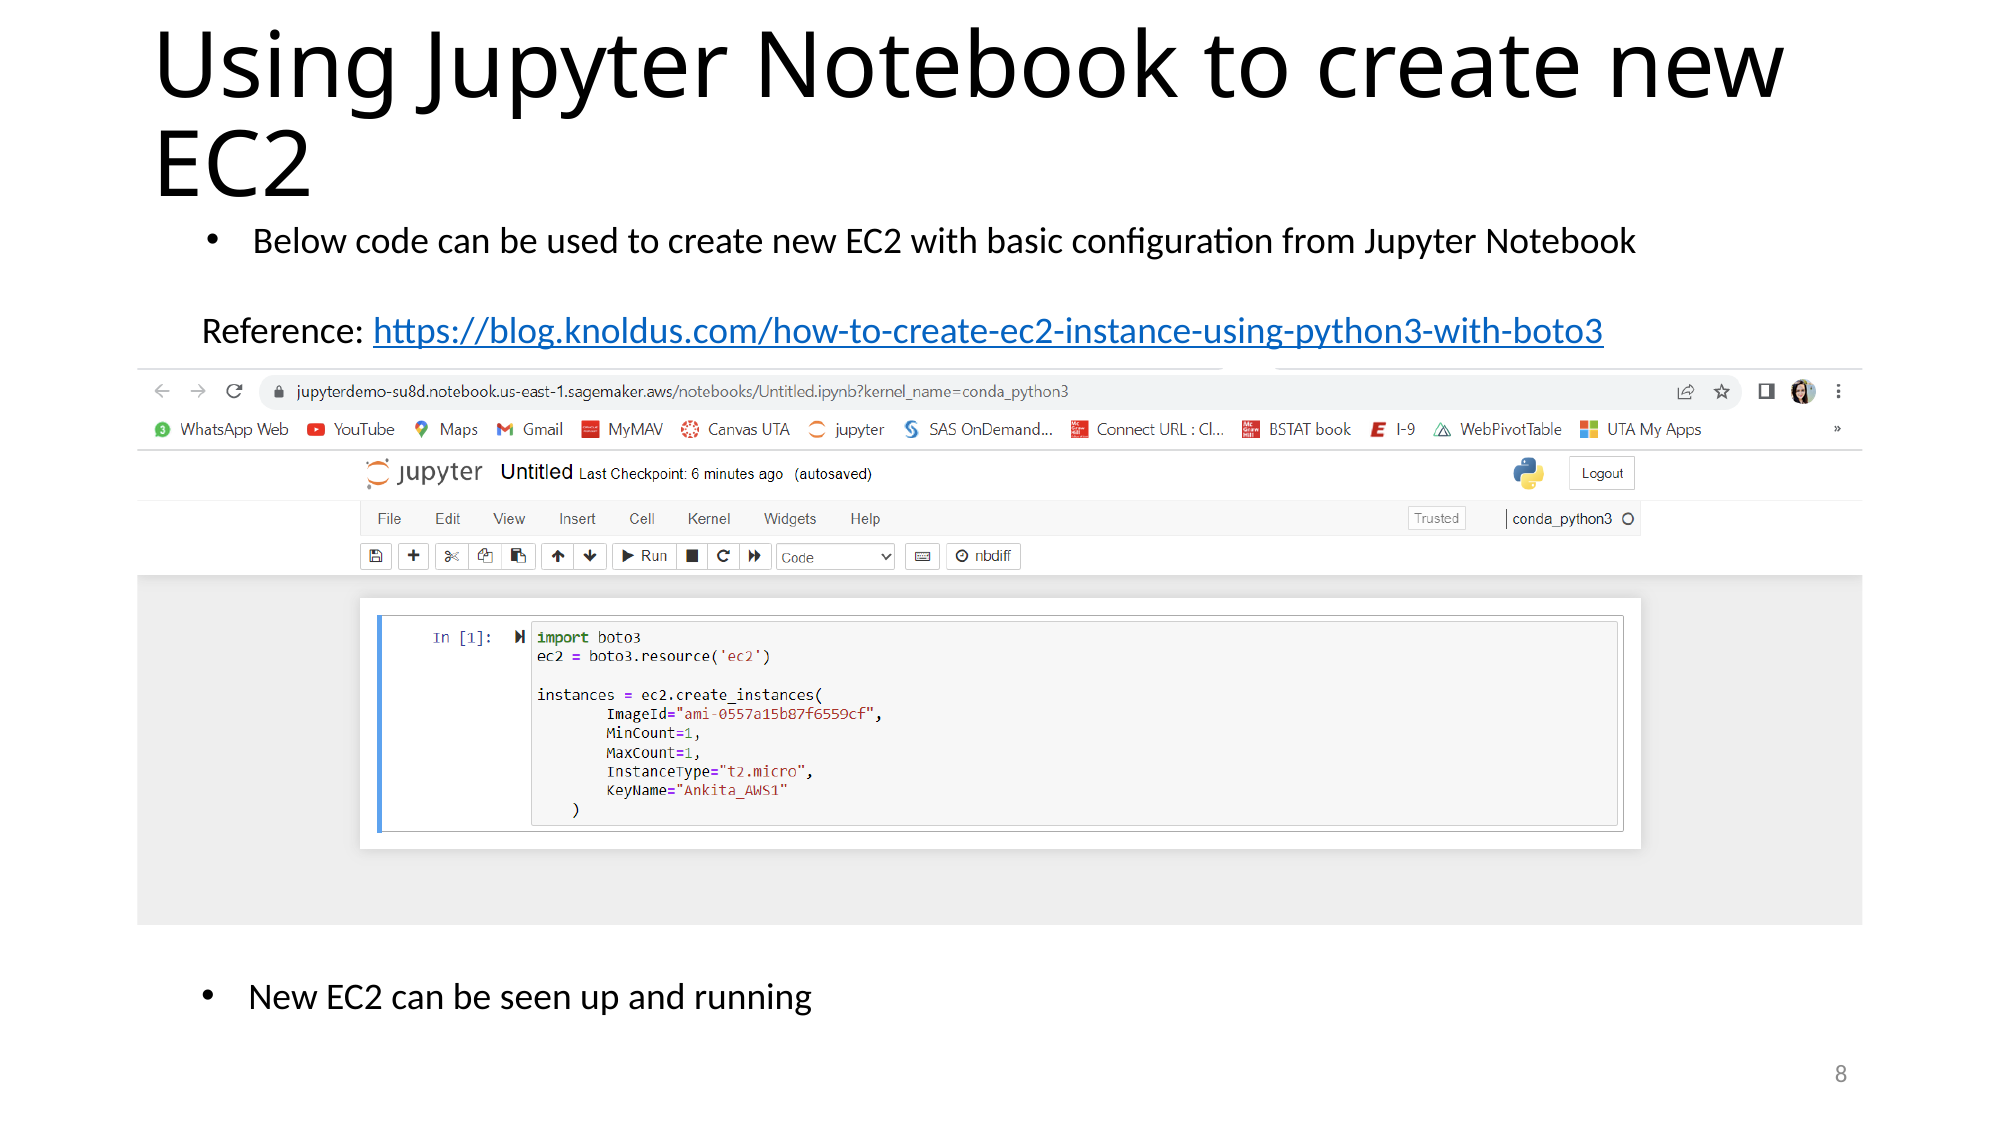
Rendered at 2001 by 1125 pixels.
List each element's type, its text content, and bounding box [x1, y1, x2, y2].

picture [137, 368, 1863, 925]
text_box New EC2 can be seen up and running [186, 964, 829, 1025]
text_box Reference: https://blog.knoldus.com/how-to-create-ec2-instance-using-python3-with-boto3 [187, 298, 1628, 359]
title Using Jupyter Notebook to create new EC2 [137, 54, 1863, 181]
slide_number 8 [1412, 1042, 1863, 1103]
text_box Below code can be used to create new EC2 with basic configuration from Jupyter Notebook [191, 209, 1653, 269]
